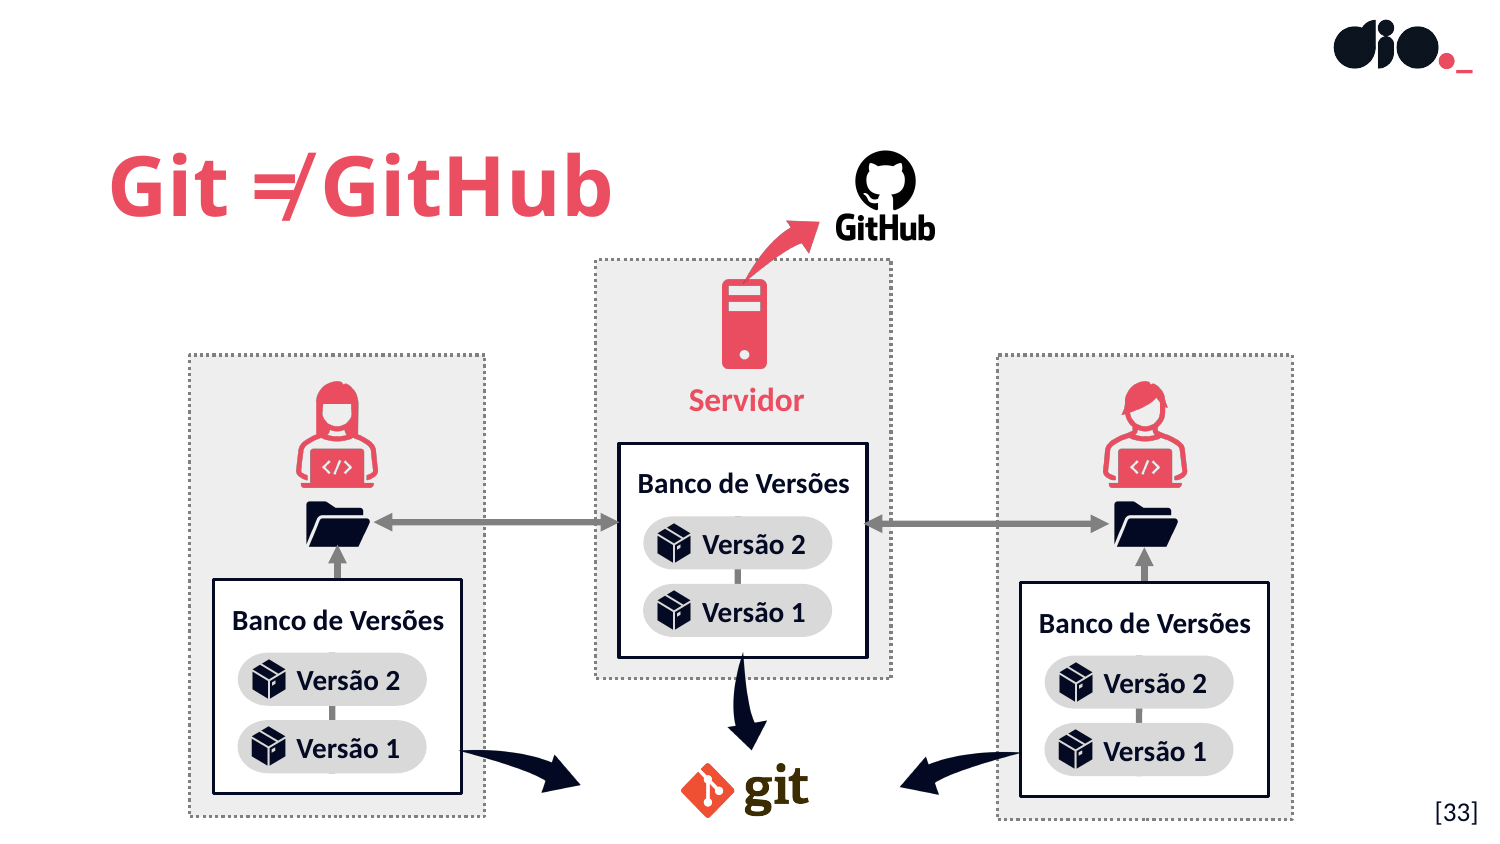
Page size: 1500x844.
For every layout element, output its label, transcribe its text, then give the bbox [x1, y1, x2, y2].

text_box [592, 274, 889, 423]
text_box [187, 353, 487, 819]
text_box Git ≠ GitHub [92, 106, 1404, 245]
picture [882, 706, 1029, 826]
text_box [801, 533, 893, 681]
picture [713, 149, 939, 290]
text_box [1020, 547, 1269, 797]
picture [277, 370, 397, 544]
text_box [594, 429, 893, 520]
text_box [1085, 370, 1205, 545]
picture [689, 658, 797, 760]
picture [681, 763, 809, 818]
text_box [618, 443, 868, 658]
text_box [995, 353, 1294, 822]
text_box [594, 258, 720, 273]
picture [451, 704, 598, 824]
text_box [594, 531, 684, 681]
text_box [213, 544, 462, 794]
slide_number [33] [1403, 779, 1494, 844]
text_box [838, 258, 893, 275]
picture [1333, 19, 1473, 74]
